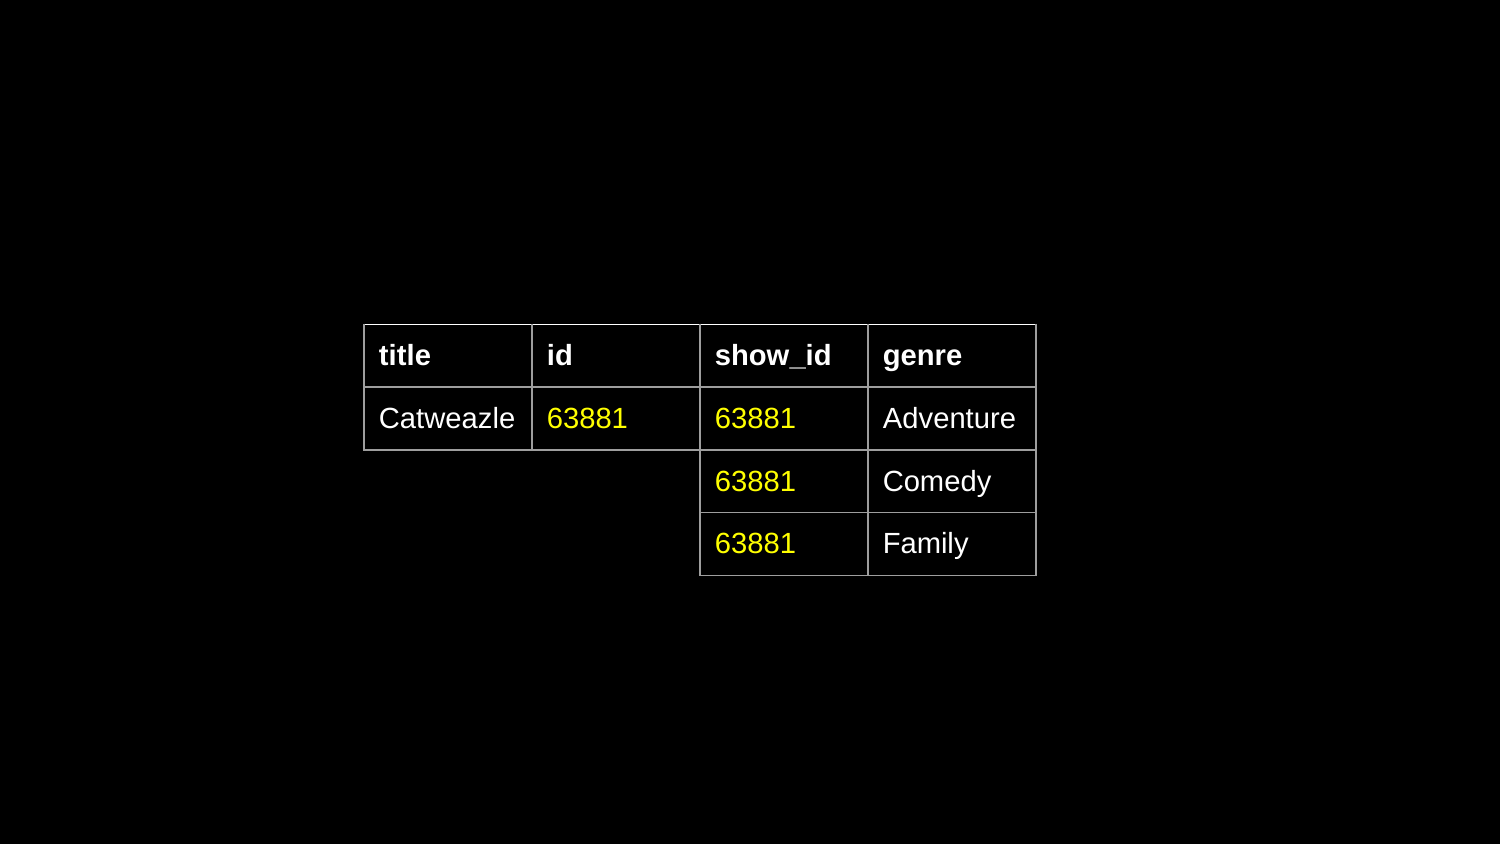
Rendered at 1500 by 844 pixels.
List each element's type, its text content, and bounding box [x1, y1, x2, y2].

table_cell 63881 [701, 513, 867, 575]
table_header id [533, 325, 699, 386]
table_cell 63881 [701, 388, 867, 449]
table_cell 63881 [533, 388, 699, 449]
table_cell Adventure [869, 388, 1035, 449]
table_header show_id [701, 325, 867, 386]
table_header title [365, 325, 531, 386]
table_cell Comedy [869, 451, 1035, 512]
table_cell Catweazle [365, 388, 531, 449]
table_cell 63881 [701, 451, 867, 512]
table_cell Family [869, 513, 1035, 575]
table_header genre [869, 325, 1035, 386]
